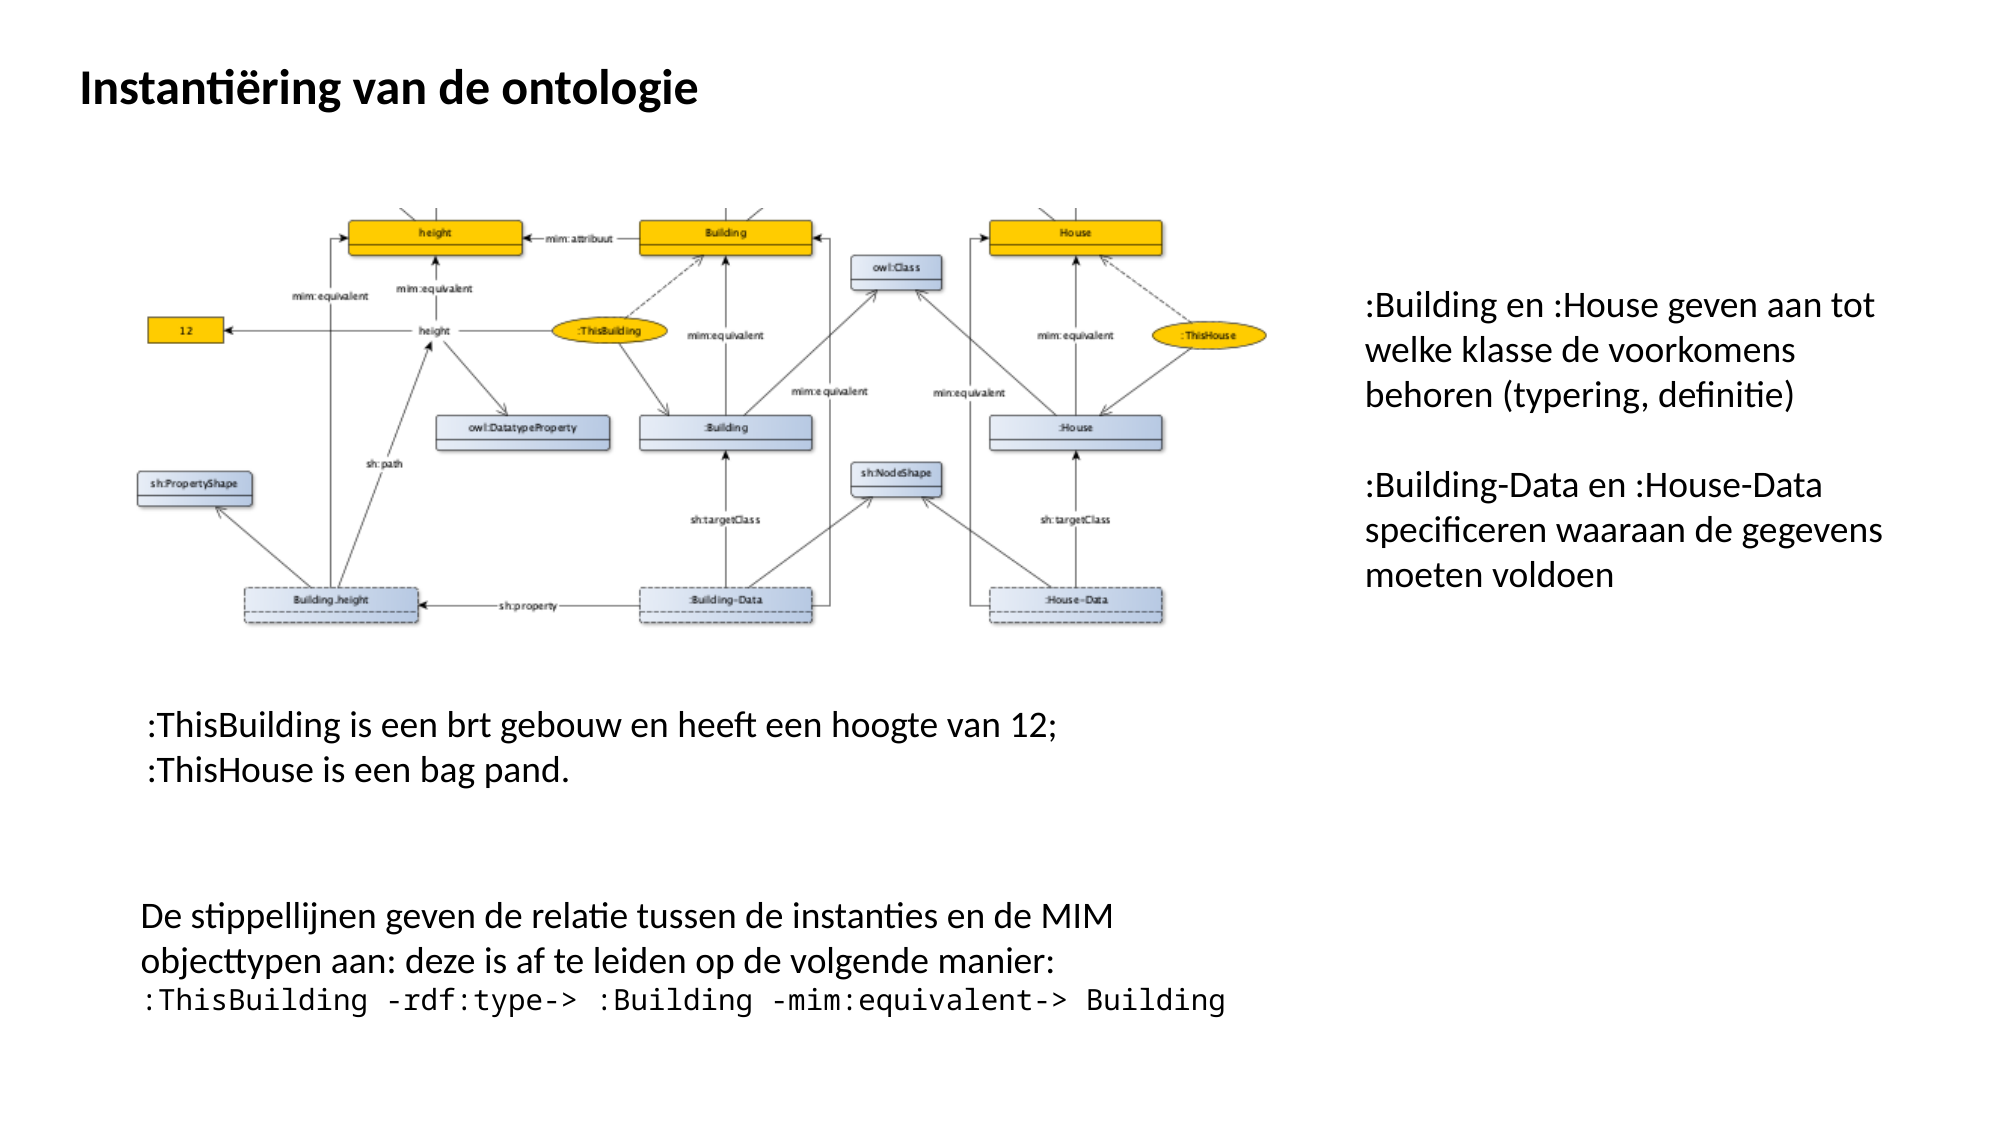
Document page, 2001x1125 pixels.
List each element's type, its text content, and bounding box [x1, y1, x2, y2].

text_box :Building en :House geven aan tot welke klasse de voorkomens behoren (typering, definitie) :Building-Data en :House-Data specificeren waaraan de gegevens moeten voldoen [1349, 272, 1916, 603]
text_box De stippellijnen geven de relatie tussen de instanties en de MIM objecttypen aan: deze is af te leiden op de volgende manier: :ThisBuilding -rdf:type-> :Building -mim:equivalent-> Building [125, 884, 1253, 1024]
text_box Instantiëring van de ontologie [64, 47, 715, 123]
picture [125, 208, 1279, 634]
text_box :ThisBuilding is een brt gebouw en heeft een hoogte van 12; :ThisHouse is een bag pand. [132, 692, 1074, 798]
